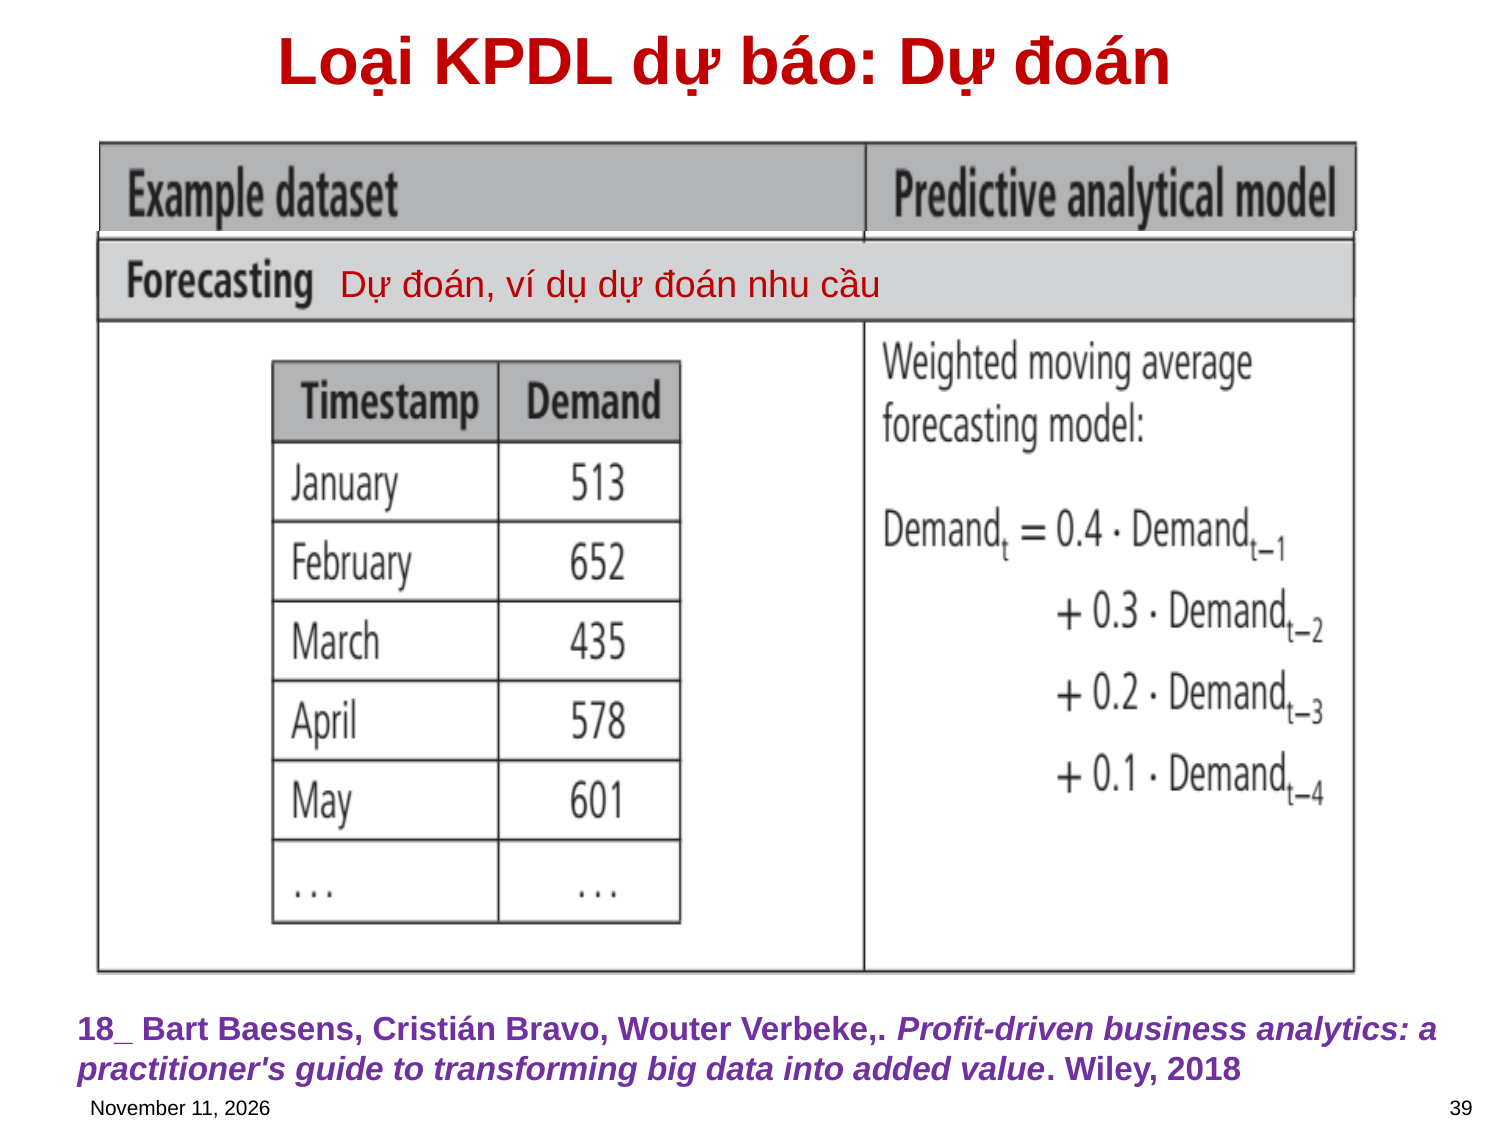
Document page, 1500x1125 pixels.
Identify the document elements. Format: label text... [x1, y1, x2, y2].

picture [87, 137, 1360, 976]
slide_number 39 [1137, 1087, 1488, 1125]
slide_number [74, 1095, 426, 1125]
text_box 18_ Bart Baesens, Cristián Bravo, Wouter Verbeke,. Profit-driven business analytics: a practitioner's guide to transforming big data into added value. Wiley, 2018 [62, 999, 1463, 1095]
list [62, 950, 1438, 999]
title Loại KPDL dự báo: Dự đoán [262, 0, 1488, 106]
